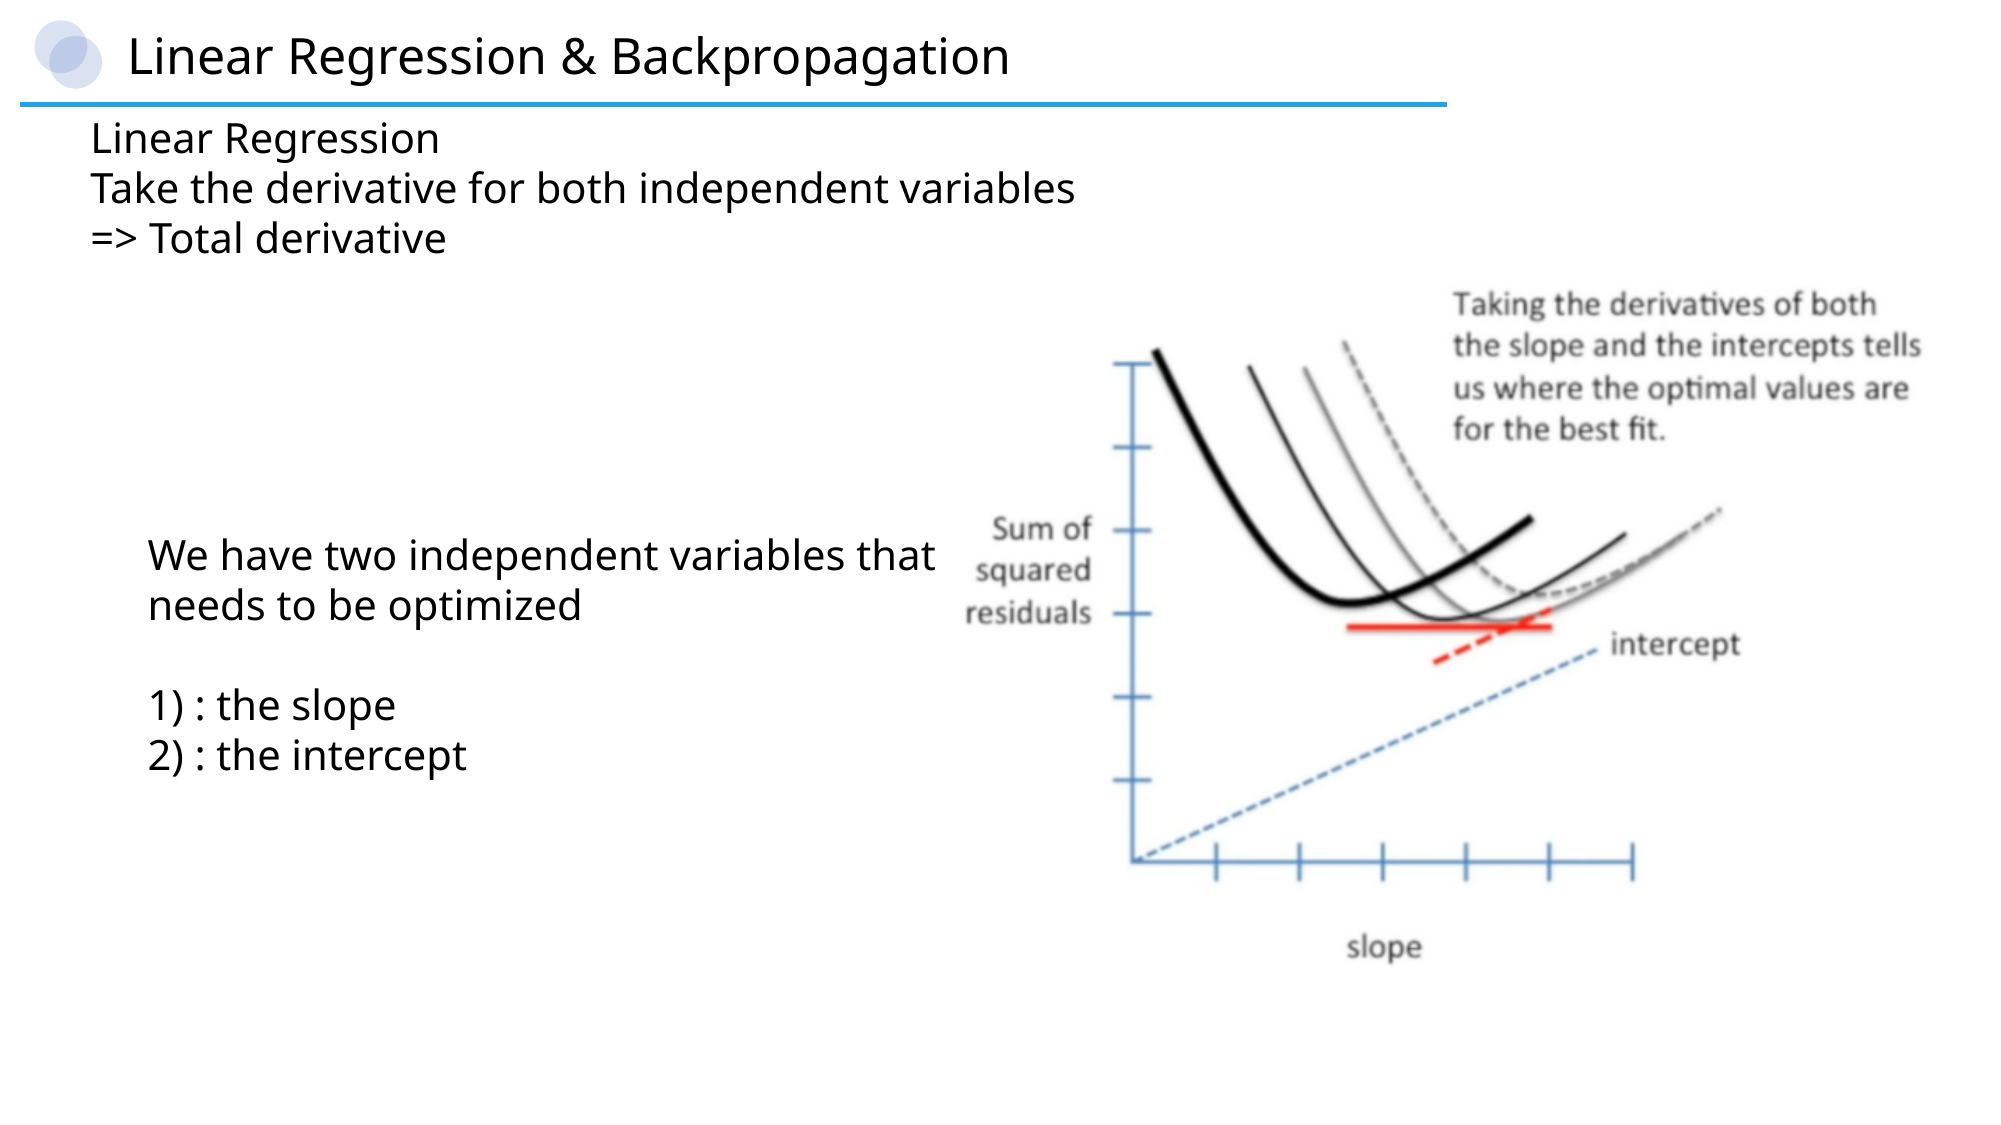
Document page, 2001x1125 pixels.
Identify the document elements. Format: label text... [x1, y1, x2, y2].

text_box Linear Regression Take the derivative for both independent variables => Total derivative [75, 105, 1193, 270]
picture [960, 248, 1933, 970]
text_box [33, 19, 87, 72]
text_box Linear Regression & Backpropagation [112, 17, 1346, 92]
text_box [48, 34, 104, 90]
